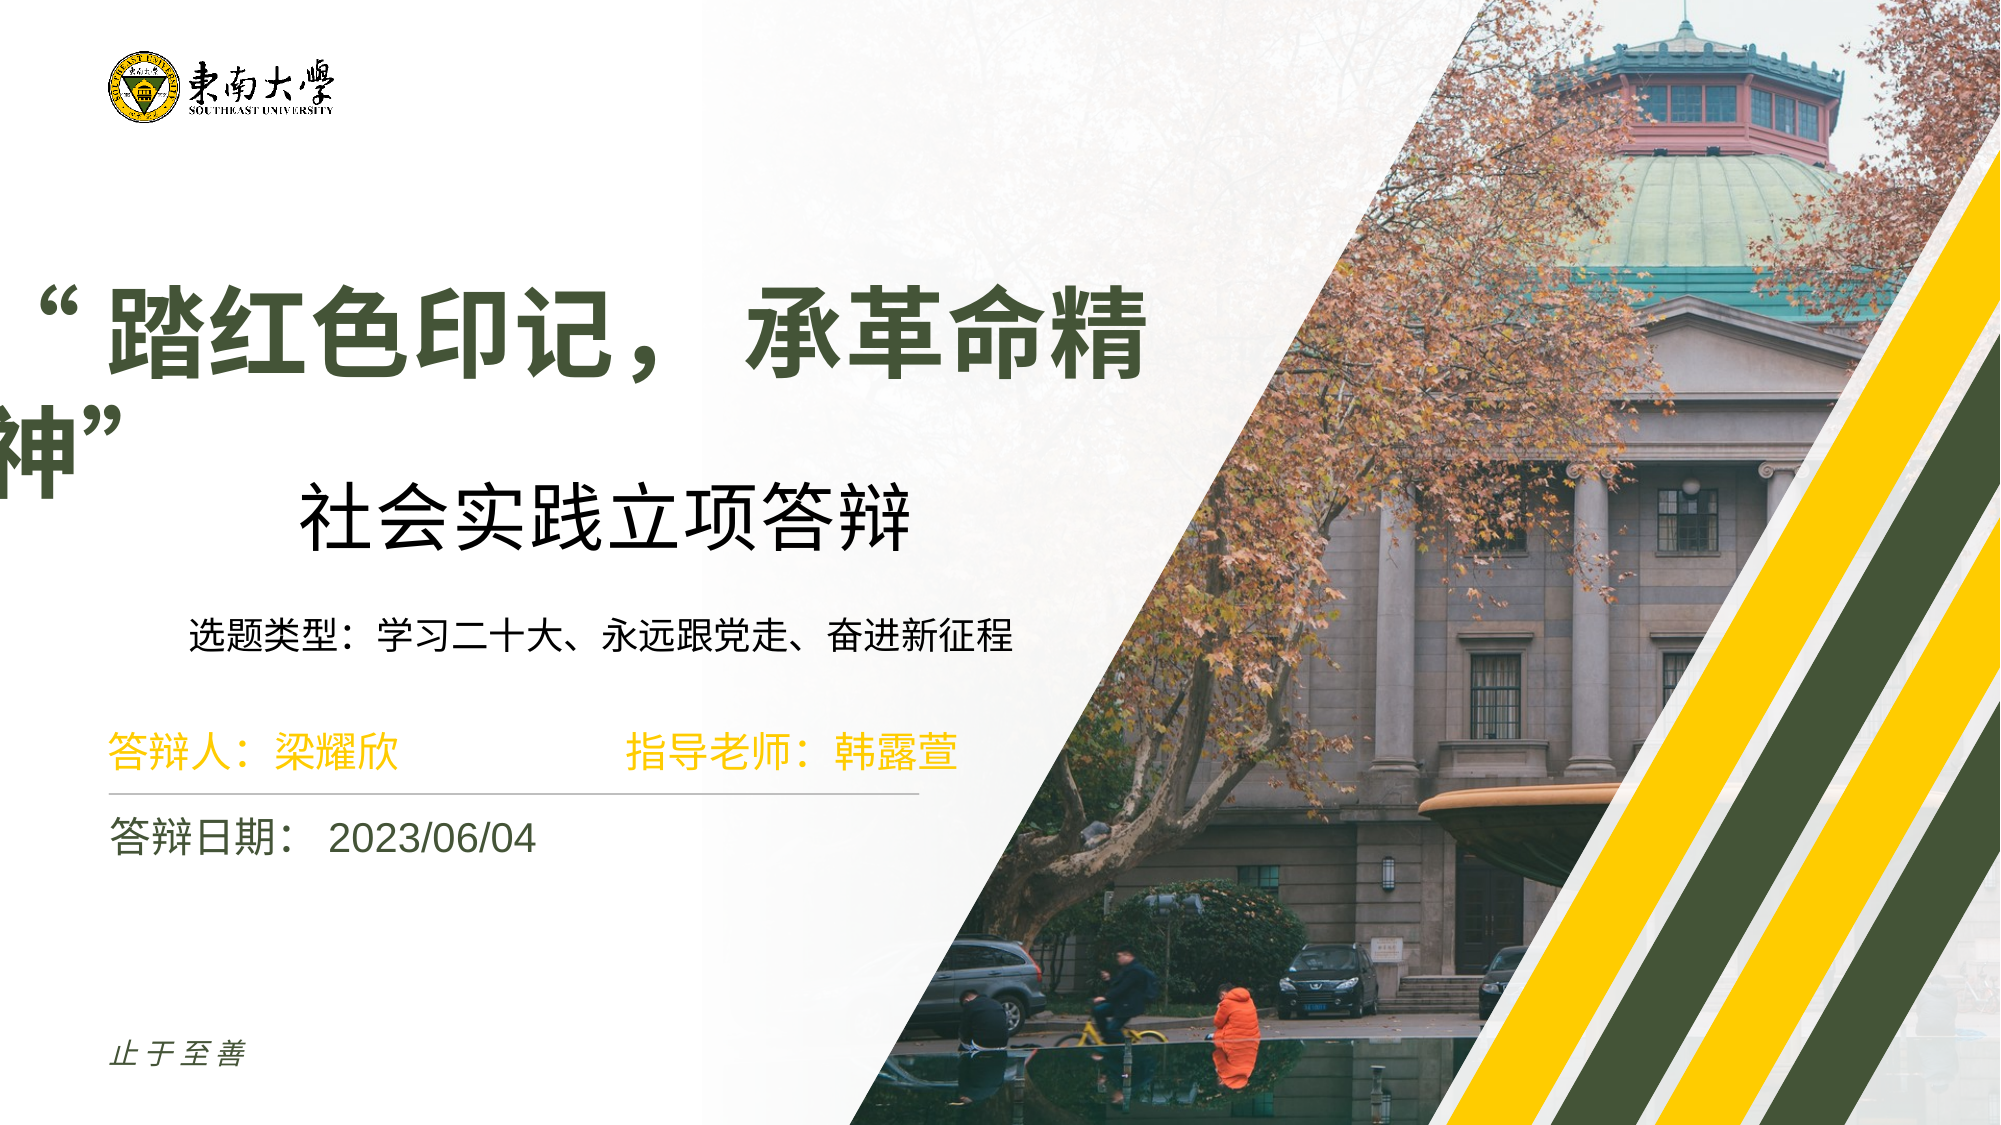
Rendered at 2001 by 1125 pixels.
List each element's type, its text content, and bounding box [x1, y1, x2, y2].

text_box 指导老师：韩露萱 [625, 718, 1000, 784]
list 社会实践立项答辩 [298, 480, 1250, 608]
text_box 答辩人：梁耀欣 [107, 718, 519, 784]
text_box 答辩日期：2023/06/04 [109, 803, 714, 869]
text_box 选题类型：学习二十大、永远跟党走、奋进新征程 [173, 604, 1078, 664]
picture [108, 51, 334, 123]
picture [849, 0, 2000, 1125]
slide_number 止于至善 [108, 1022, 657, 1083]
list “踏红色印记， 承革命精神” [0, 263, 1272, 480]
